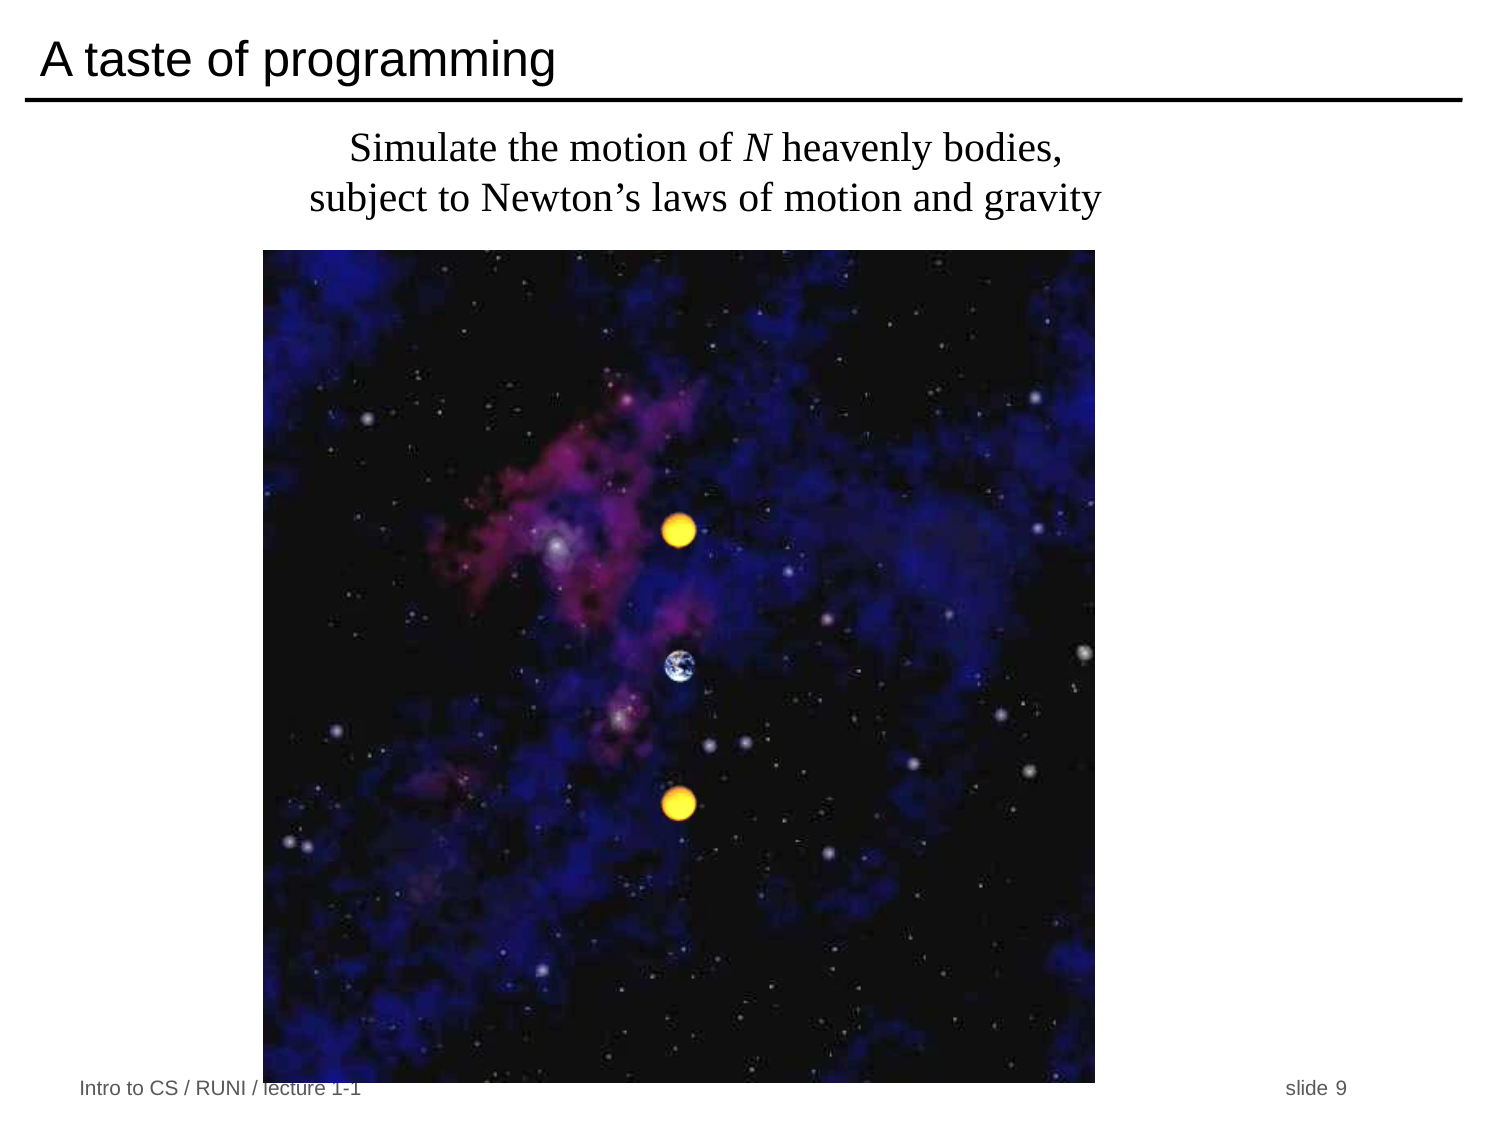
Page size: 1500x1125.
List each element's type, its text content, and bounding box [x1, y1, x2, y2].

title A taste of programming [24, 12, 1463, 100]
text_box Simulate the motion of N heavenly bodies, subject to Newton’s laws of motion and gravity [224, 112, 1188, 228]
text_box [262, 249, 1097, 1084]
